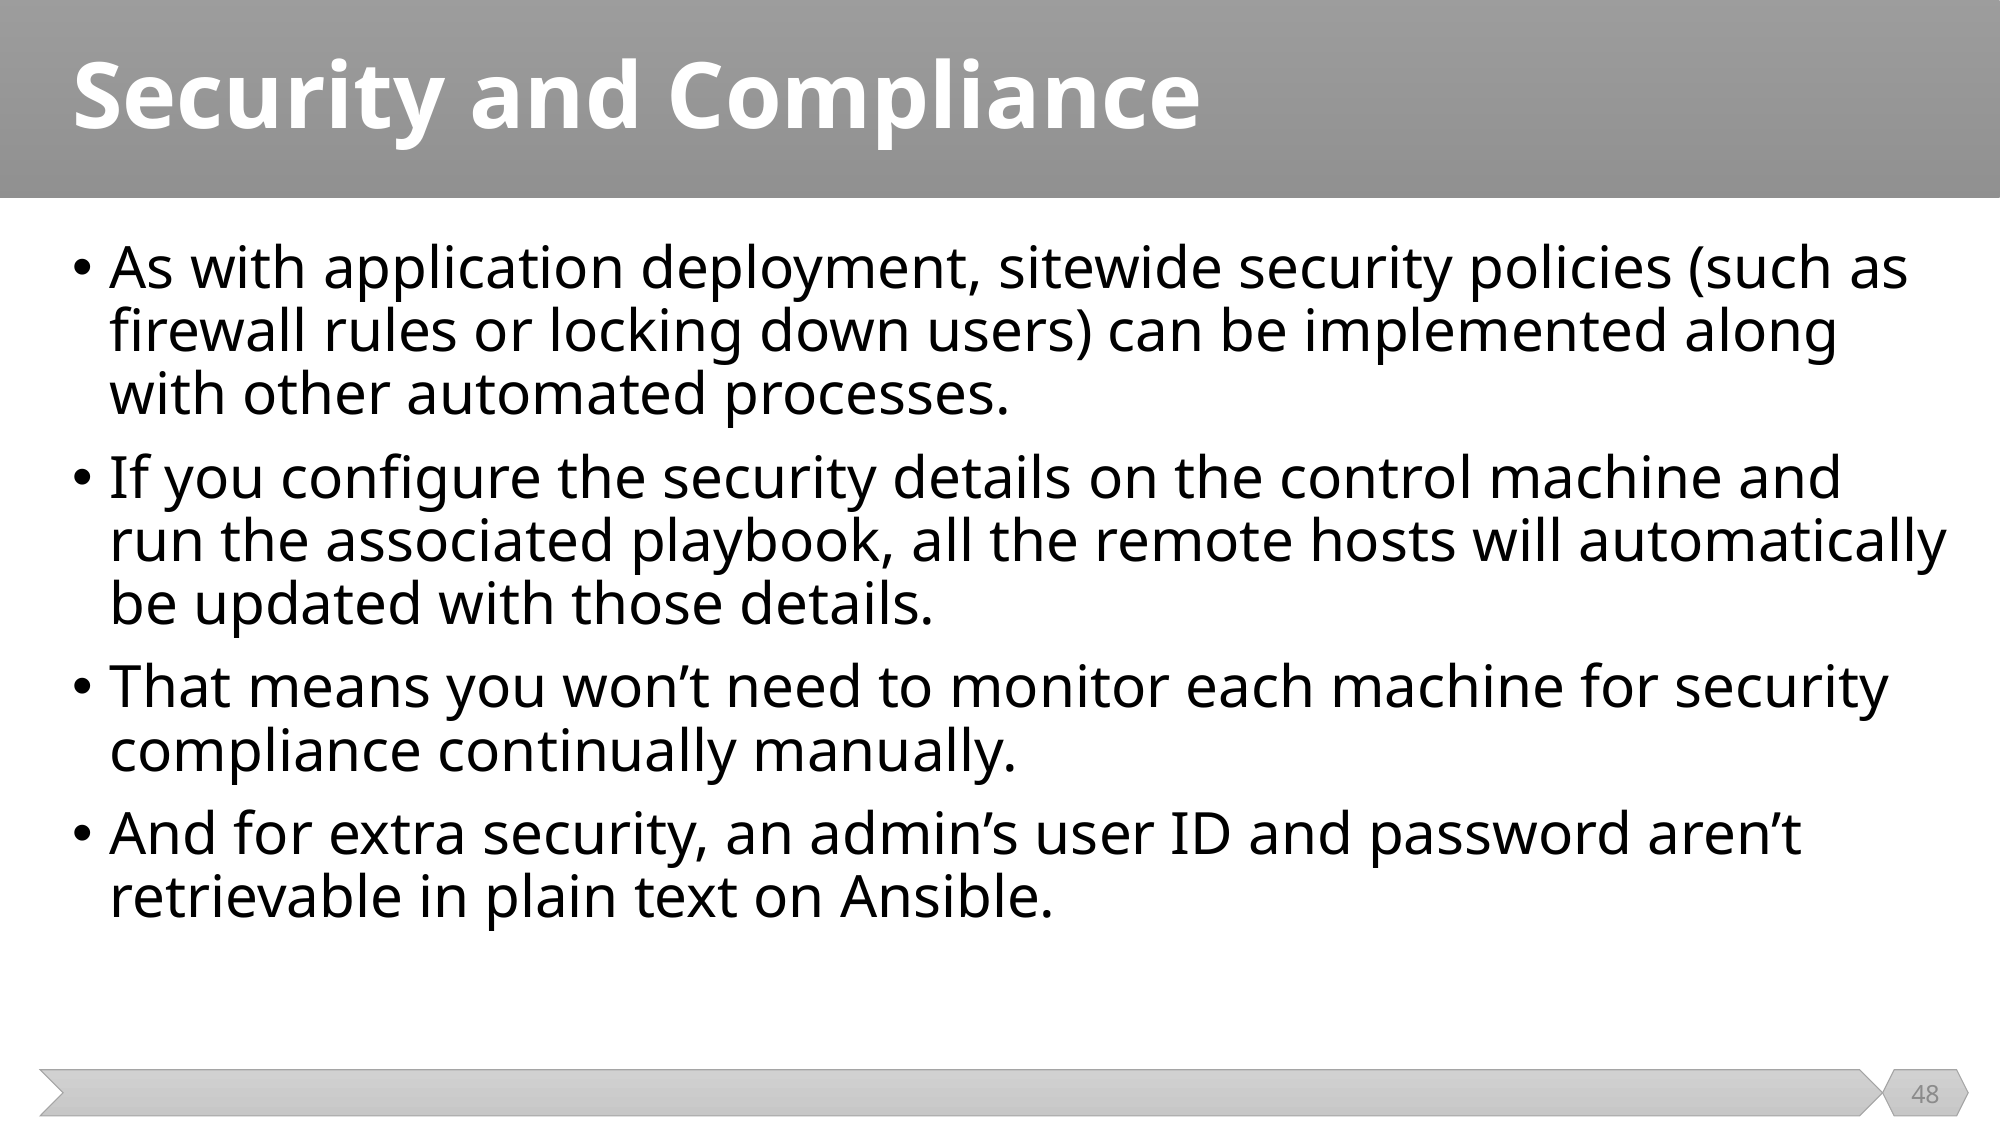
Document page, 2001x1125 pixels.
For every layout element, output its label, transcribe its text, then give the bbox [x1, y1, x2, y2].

slide_number 48 [1882, 1065, 1969, 1125]
title Security and Compliance [56, 0, 1969, 199]
list As with application deployment, sitewide security policies (such as firewall rules or locking down users) can be implemented along with other automated processes. If you configure the security details on the control machine and run the associated playbook, all the remote hosts will automatically be updated with those details. That means you won’t need to monitor each machine for security compliance continually manually. And for extra security, an admin’s user ID and password aren’t retrievable in plain text on Ansible. [56, 230, 1969, 1010]
